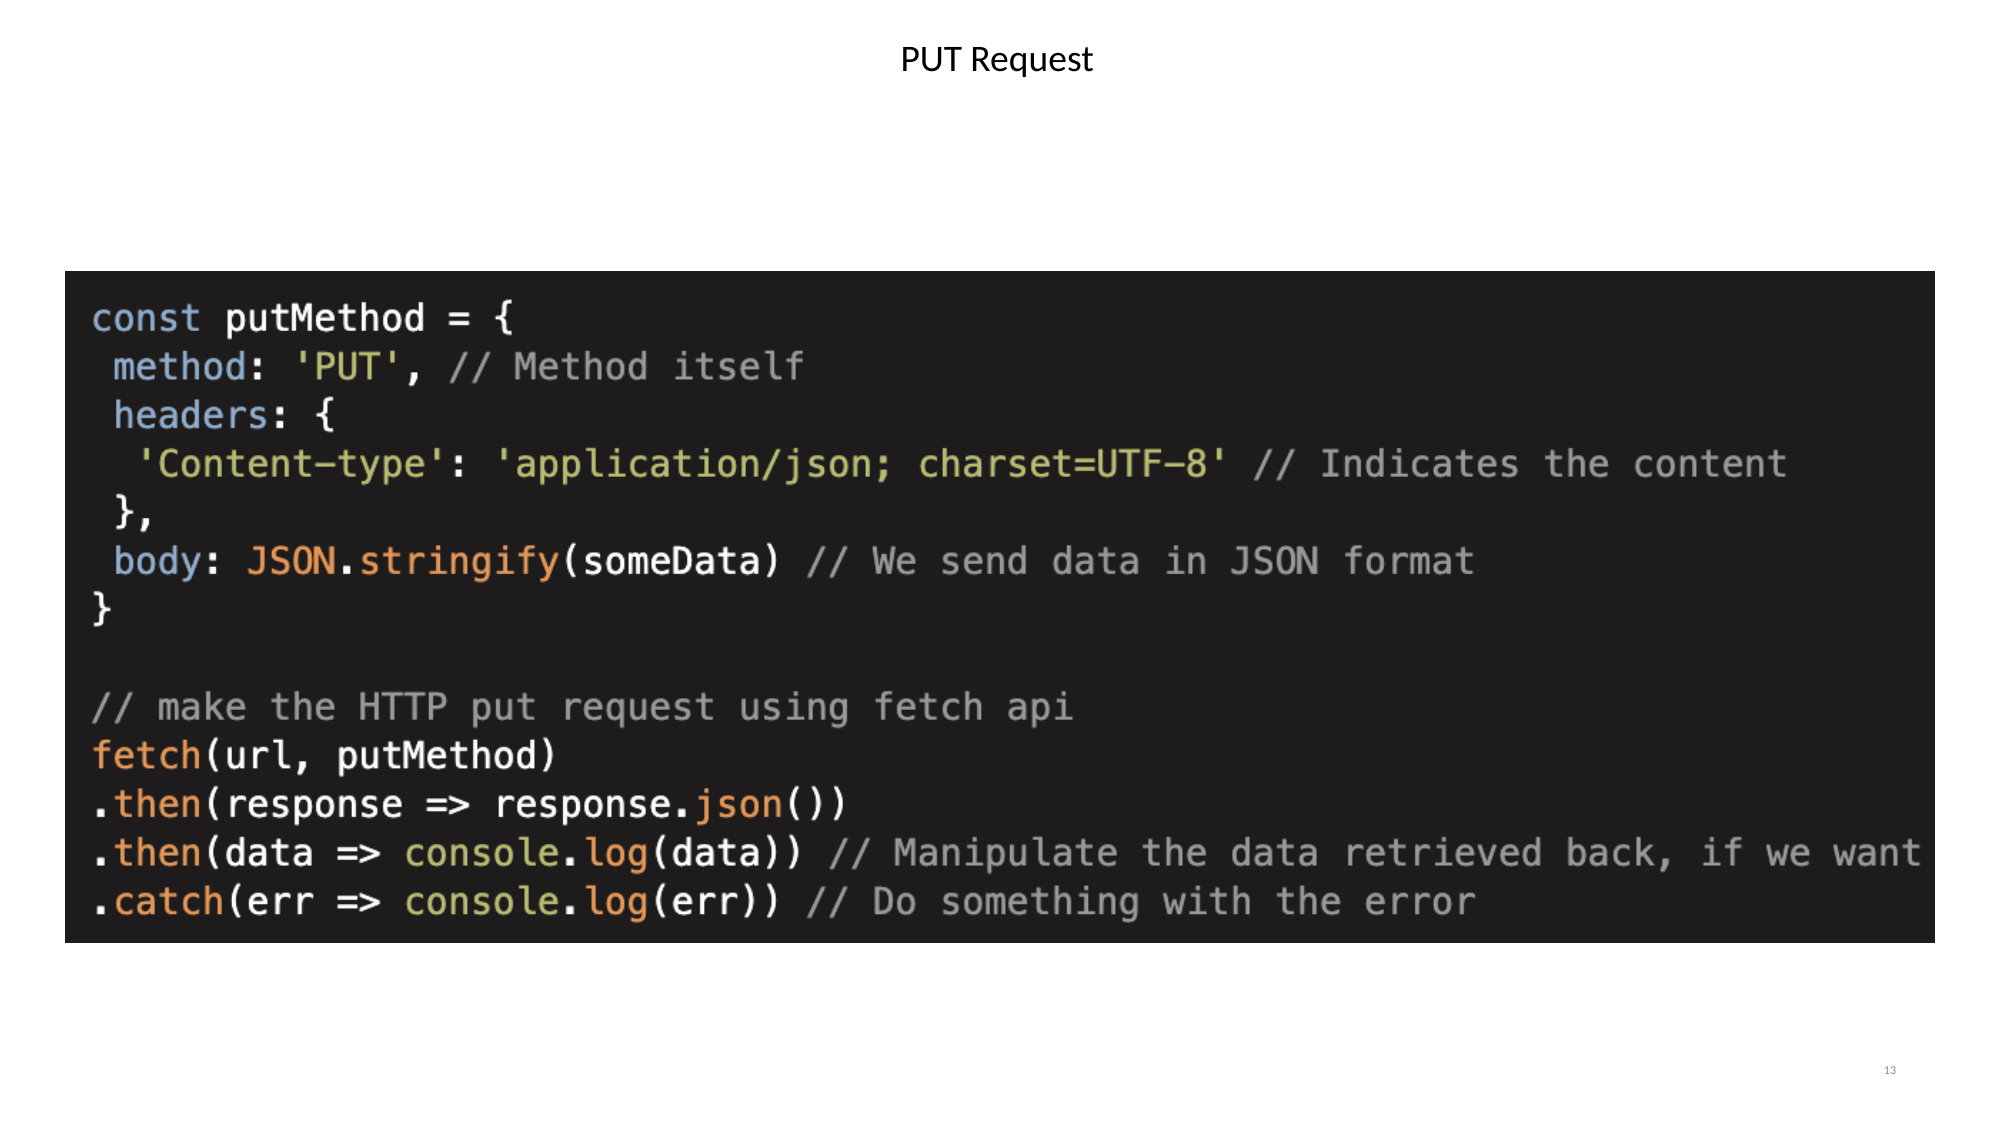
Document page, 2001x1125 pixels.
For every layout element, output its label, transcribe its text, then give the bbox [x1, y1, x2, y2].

text_box PUT Request [885, 26, 1110, 87]
slide_number 13 [1855, 1055, 1911, 1085]
picture [65, 271, 1935, 943]
